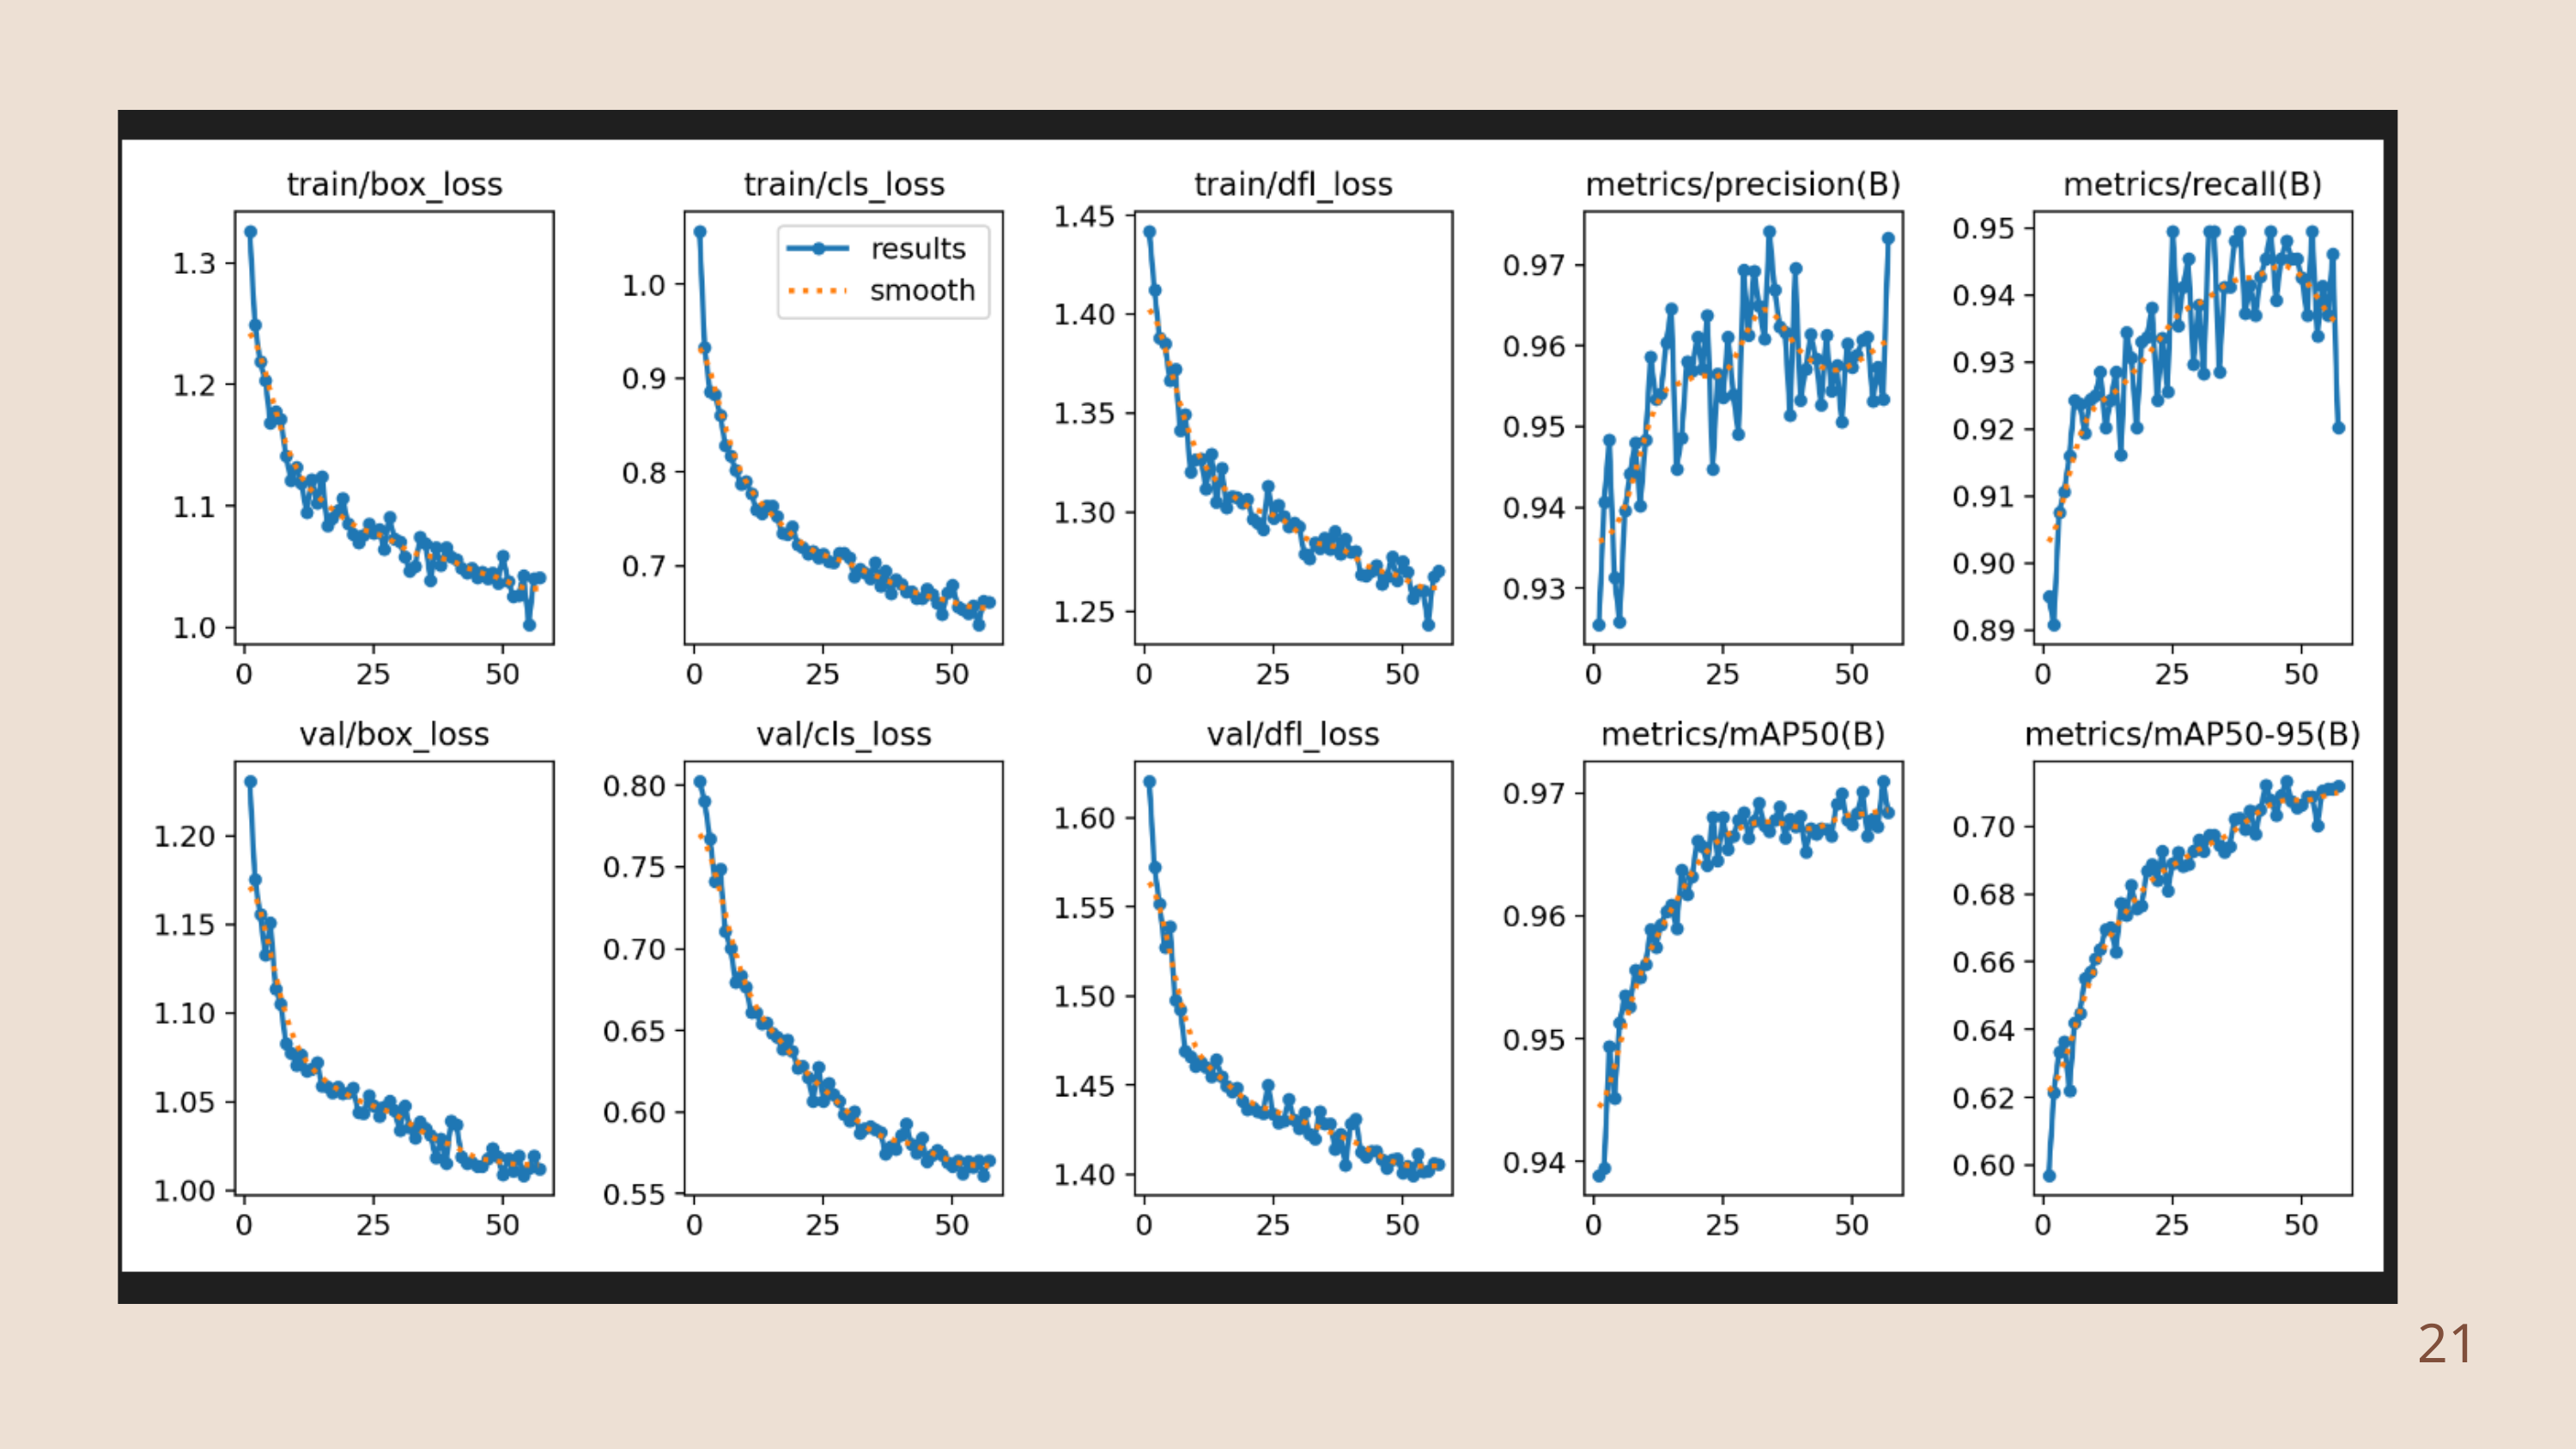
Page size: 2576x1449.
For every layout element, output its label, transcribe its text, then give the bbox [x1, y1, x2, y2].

text_box [118, 110, 2398, 1304]
text_box 21 [2383, 1288, 2480, 1373]
